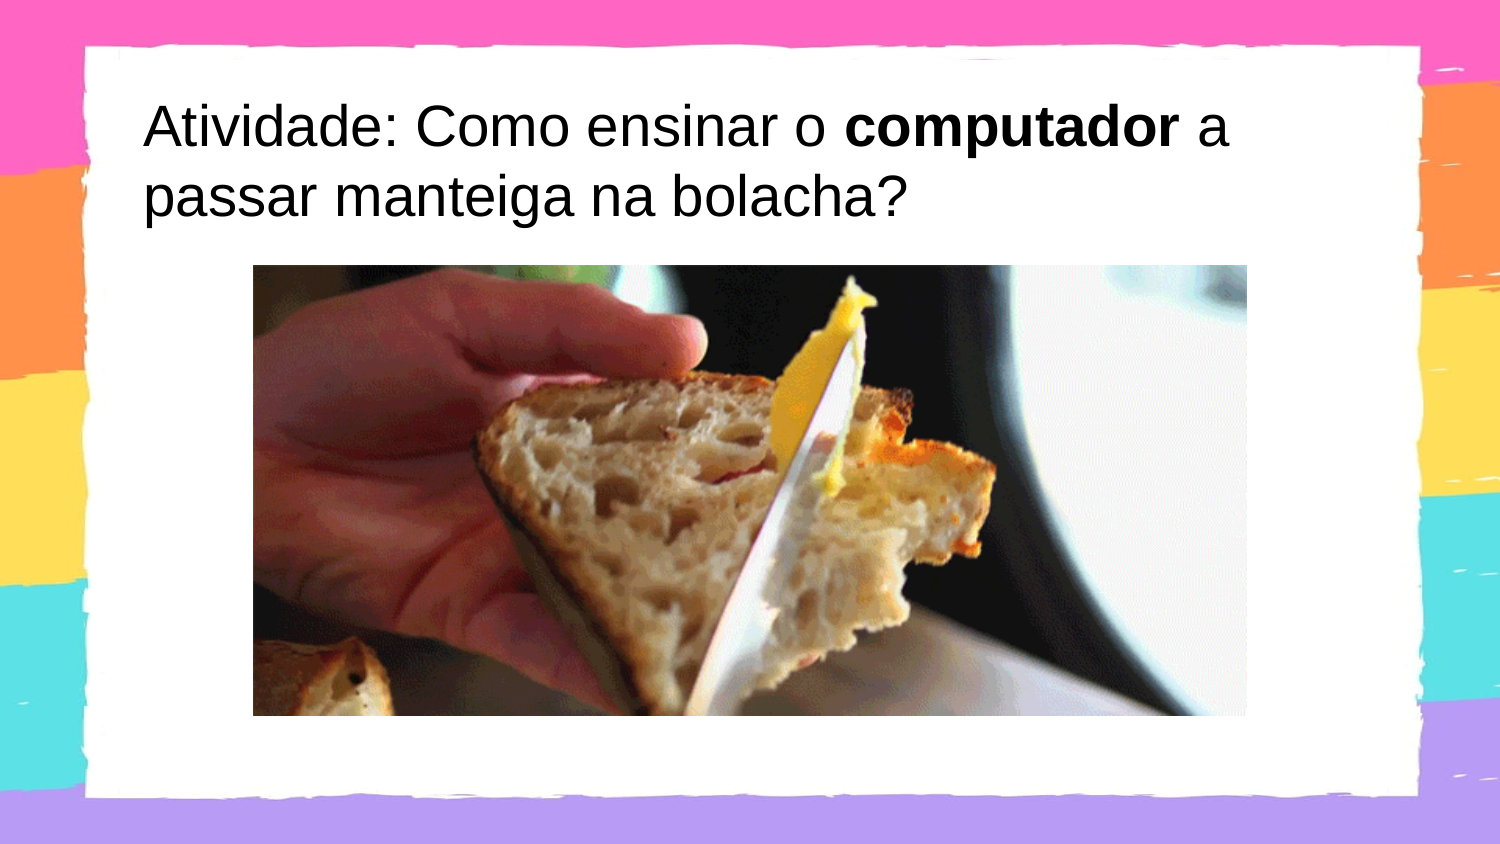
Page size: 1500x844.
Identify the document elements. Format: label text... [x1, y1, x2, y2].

title Atividade: Como ensinar o computador a passar manteiga na bolacha? [128, 72, 1390, 167]
picture [0, 0, 1500, 844]
